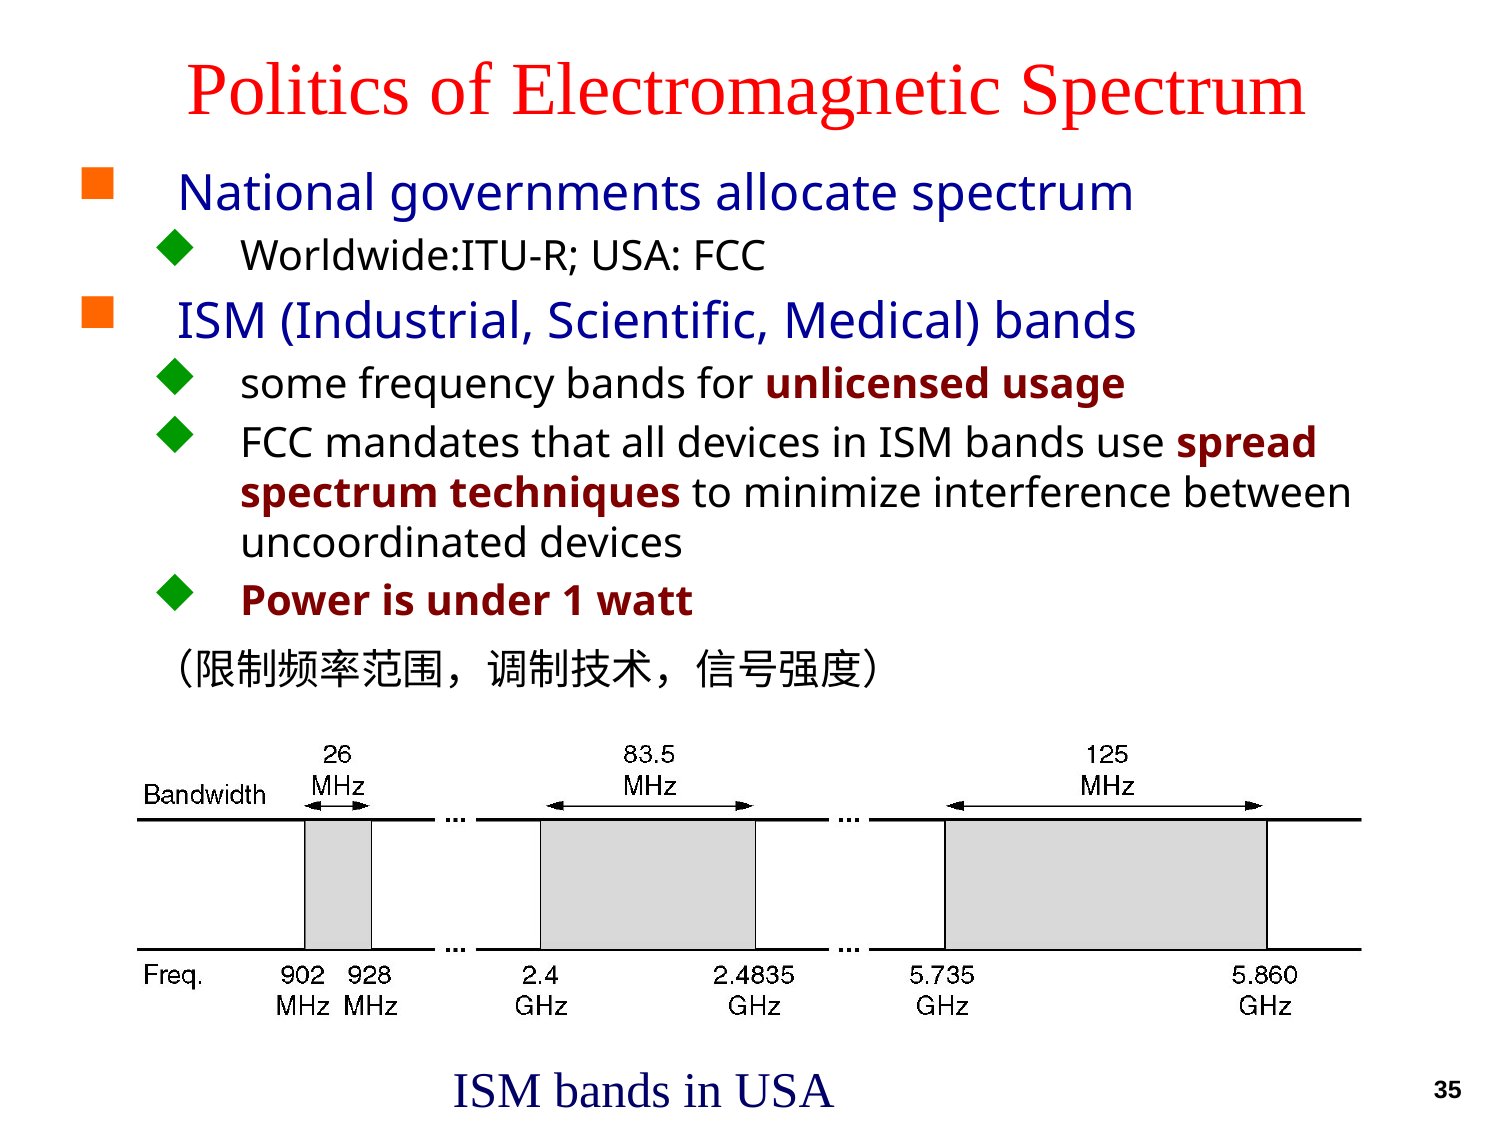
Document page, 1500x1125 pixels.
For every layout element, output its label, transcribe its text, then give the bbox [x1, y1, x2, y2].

title Politics of Electromagnetic Spectrum [25, 22, 1469, 146]
text_box ISM bands in USA [349, 1049, 938, 1125]
text_box National governments allocate spectrum Worldwide:ITU-R; USA: FCC ISM (Industrial, Scientific, Medical) bands some frequency bands for unlicensed usage FCC mandates that all devices in ISM bands use spread spectrum techniques to minimize interference between uncoordinated devices Power is under 1 watt （限制频率范围，调制技术，信号强度） [62, 153, 1438, 763]
picture [132, 738, 1362, 1021]
